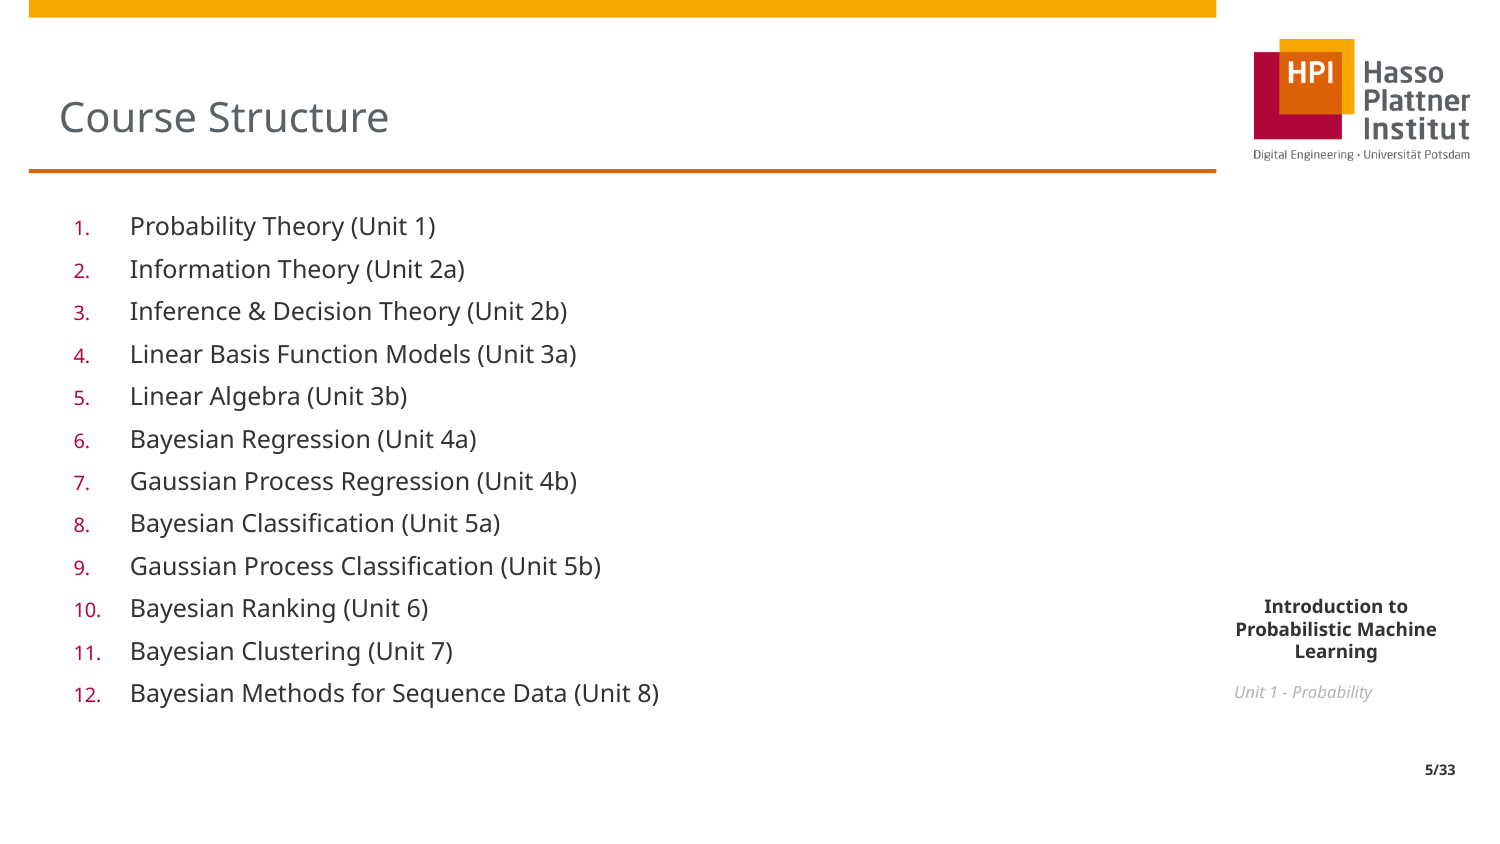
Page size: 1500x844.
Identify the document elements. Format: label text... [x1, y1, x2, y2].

list Probability Theory (Unit 1) Information Theory (Unit 2a) Inference & Decision Theory (Unit 2b) Linear Basis Function Models (Unit 3a) Linear Algebra (Unit 3b) Bayesian Regression (Unit 4a) Gaussian Process Regression (Unit 4b) Bayesian Classification (Unit 5a) Gaussian Process Classification (Unit 5b) Bayesian Ranking (Unit 6) Bayesian Clustering (Unit 7) Bayesian Methods for Sequence Data (Unit 8) [58, 203, 1187, 788]
title Course Structure [58, 17, 1187, 170]
picture [1254, 39, 1470, 161]
